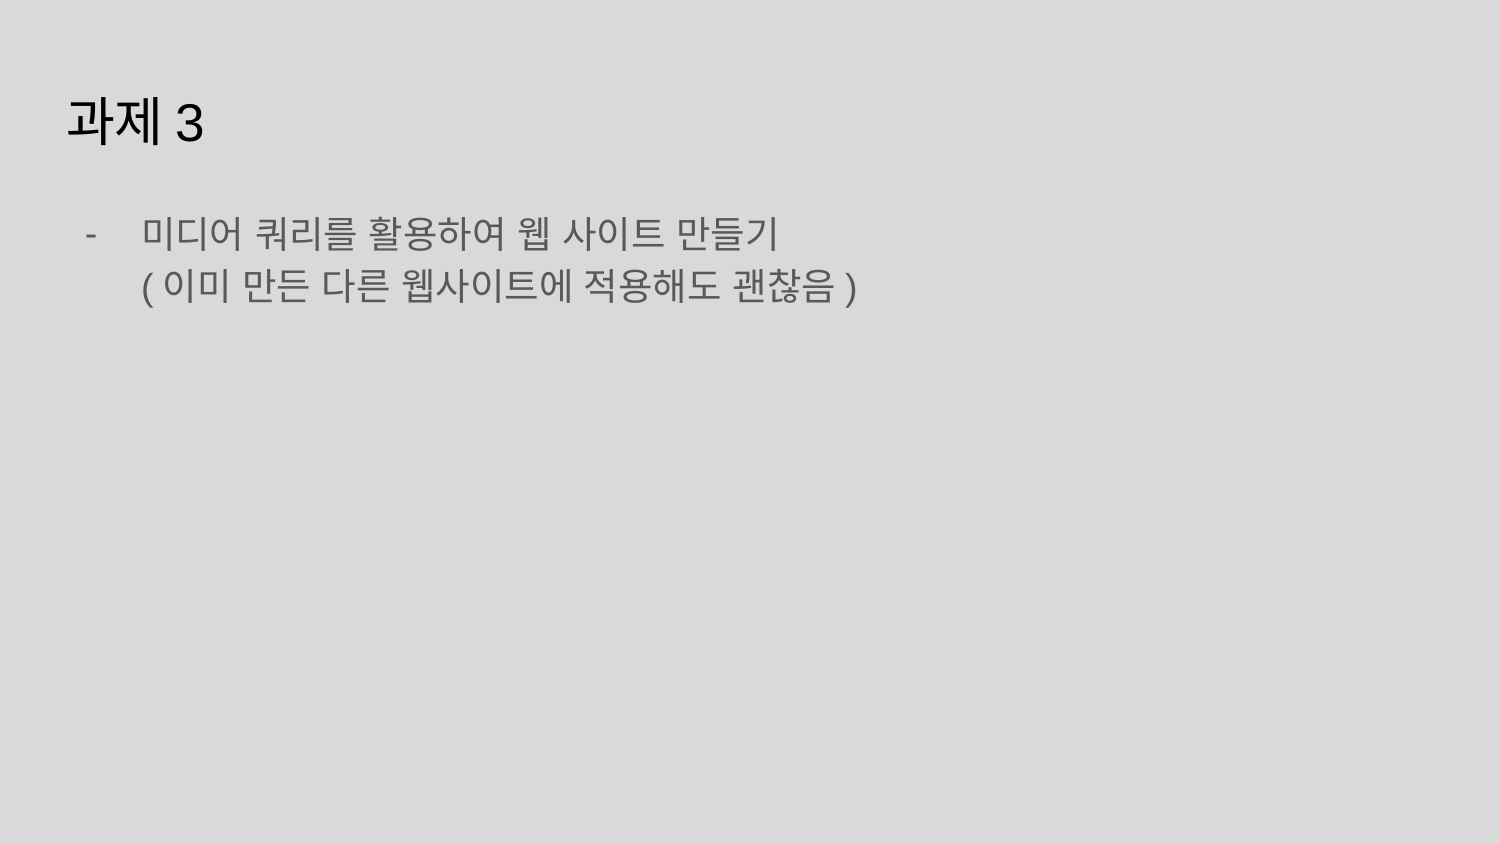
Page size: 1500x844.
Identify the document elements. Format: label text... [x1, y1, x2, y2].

title 과제3 [51, 72, 1449, 167]
list 미디어 쿼리를 활용하여 웹 사이트 만들기 (이미 만든 다른 웹사이트에 적용해도 괜찮음) [51, 189, 1449, 750]
